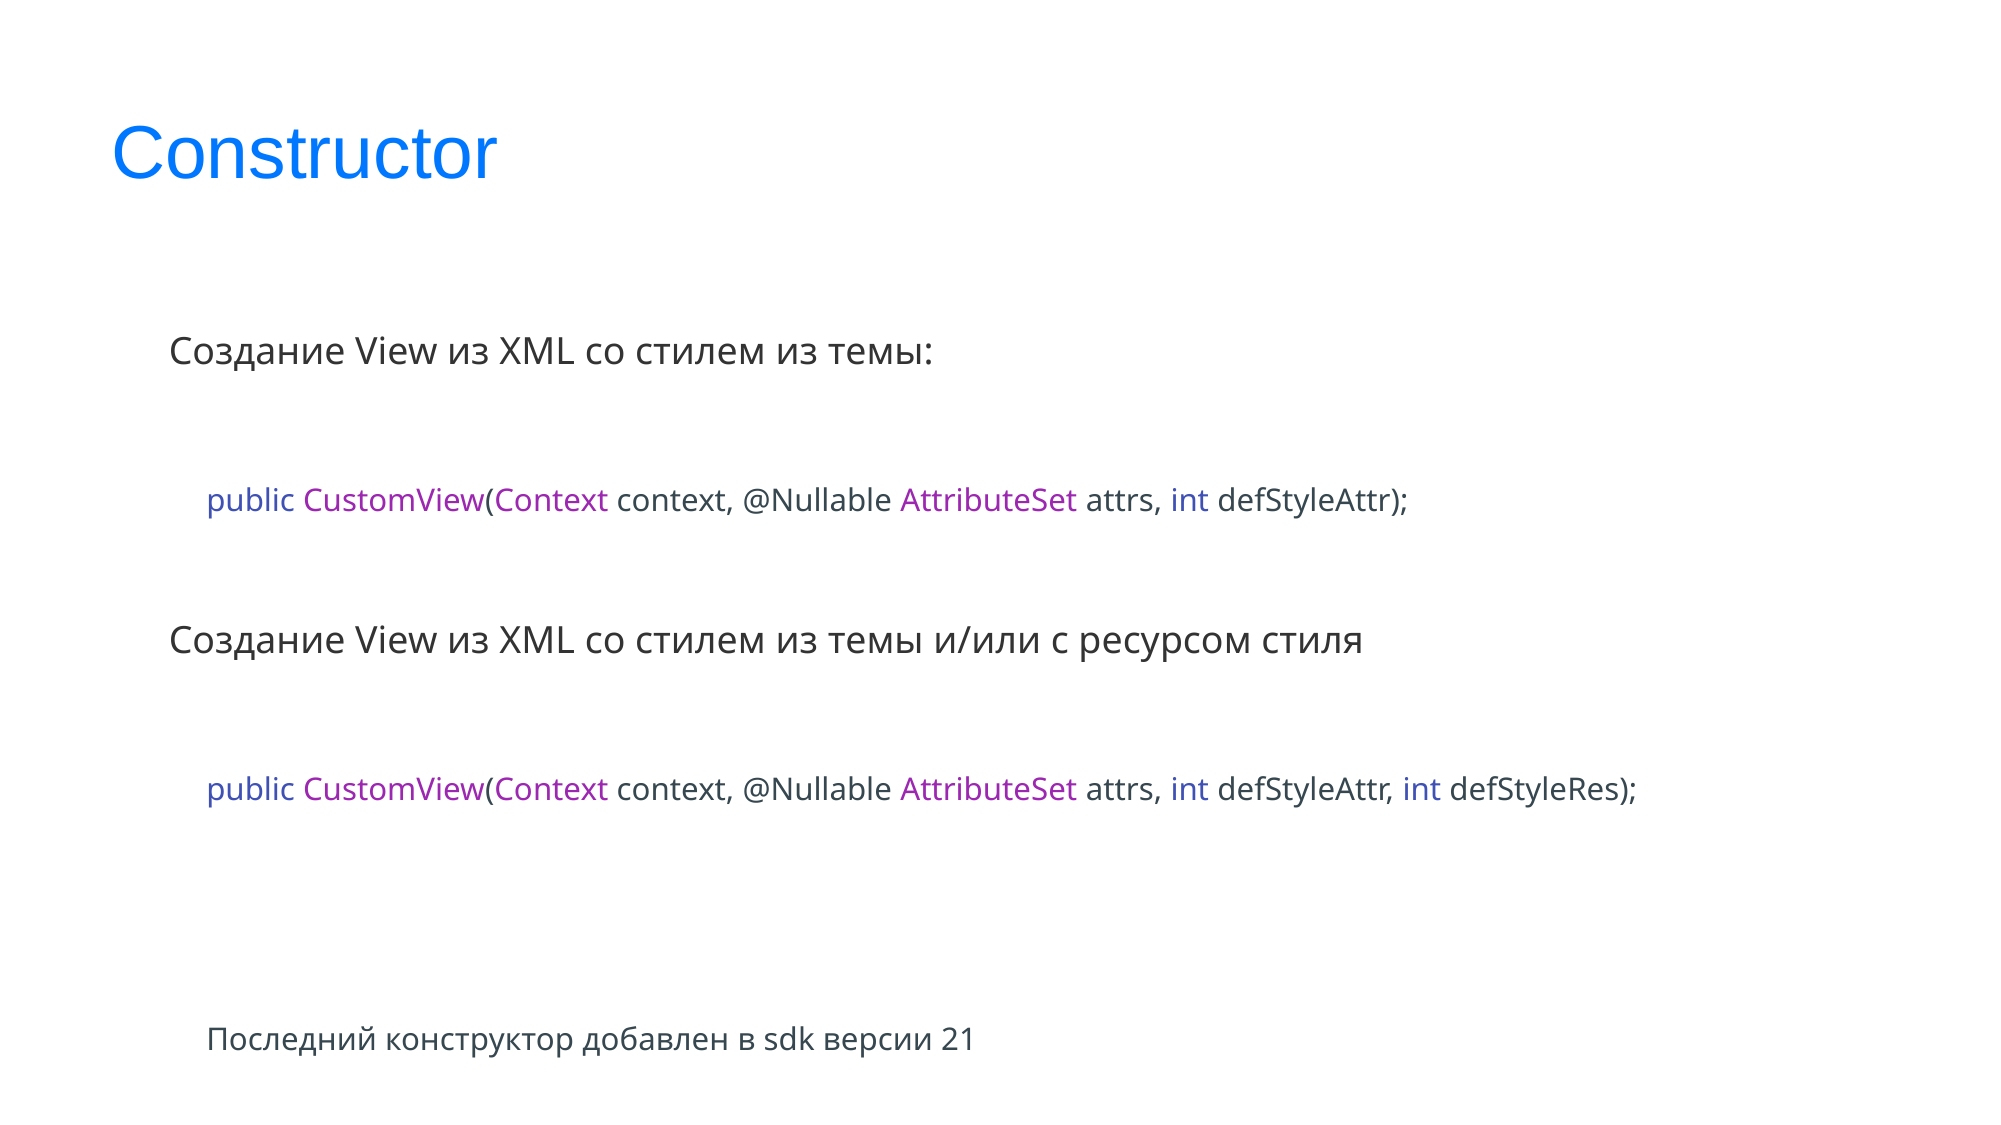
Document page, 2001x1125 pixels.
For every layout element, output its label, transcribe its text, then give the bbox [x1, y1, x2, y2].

title Constructor [110, 113, 1893, 220]
list Создание View из XML со стилем из темы: public CustomView(Context context, @Nullable AttributeSet attrs, int defStyleAttr); Создание View из XML со стилем из темы и/или с ресурсом стиля public CustomView(Context context, @Nullable AttributeSet attrs, int defStyleAttr, int defStyleRes); Последний конструктор добавлен в sdk версии 21 [160, 324, 1897, 1048]
